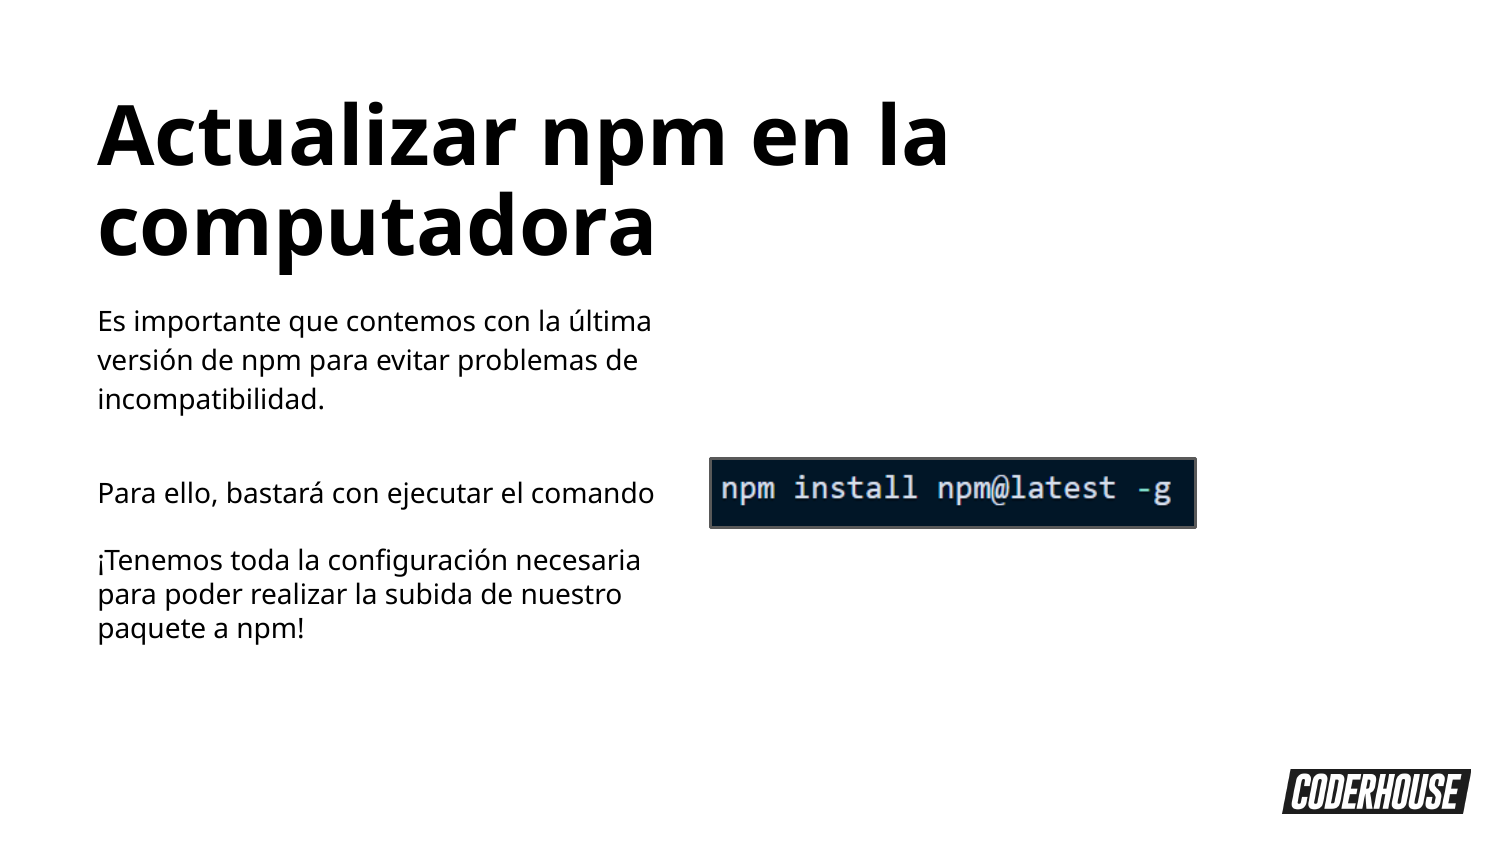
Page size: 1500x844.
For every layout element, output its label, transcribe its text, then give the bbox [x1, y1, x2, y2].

text_box Para ello, bastará con ejecutar el comando ¡Tenemos toda la configuración necesaria para poder realizar la subida de nuestro paquete a npm! [82, 460, 712, 727]
text_box Actualizar npm en la computadora [82, 78, 1418, 288]
picture [1281, 769, 1471, 814]
text_box Es importante que contemos con la última versión de npm para evitar problemas de incompatibilidad. [82, 283, 712, 430]
picture [712, 459, 1194, 526]
